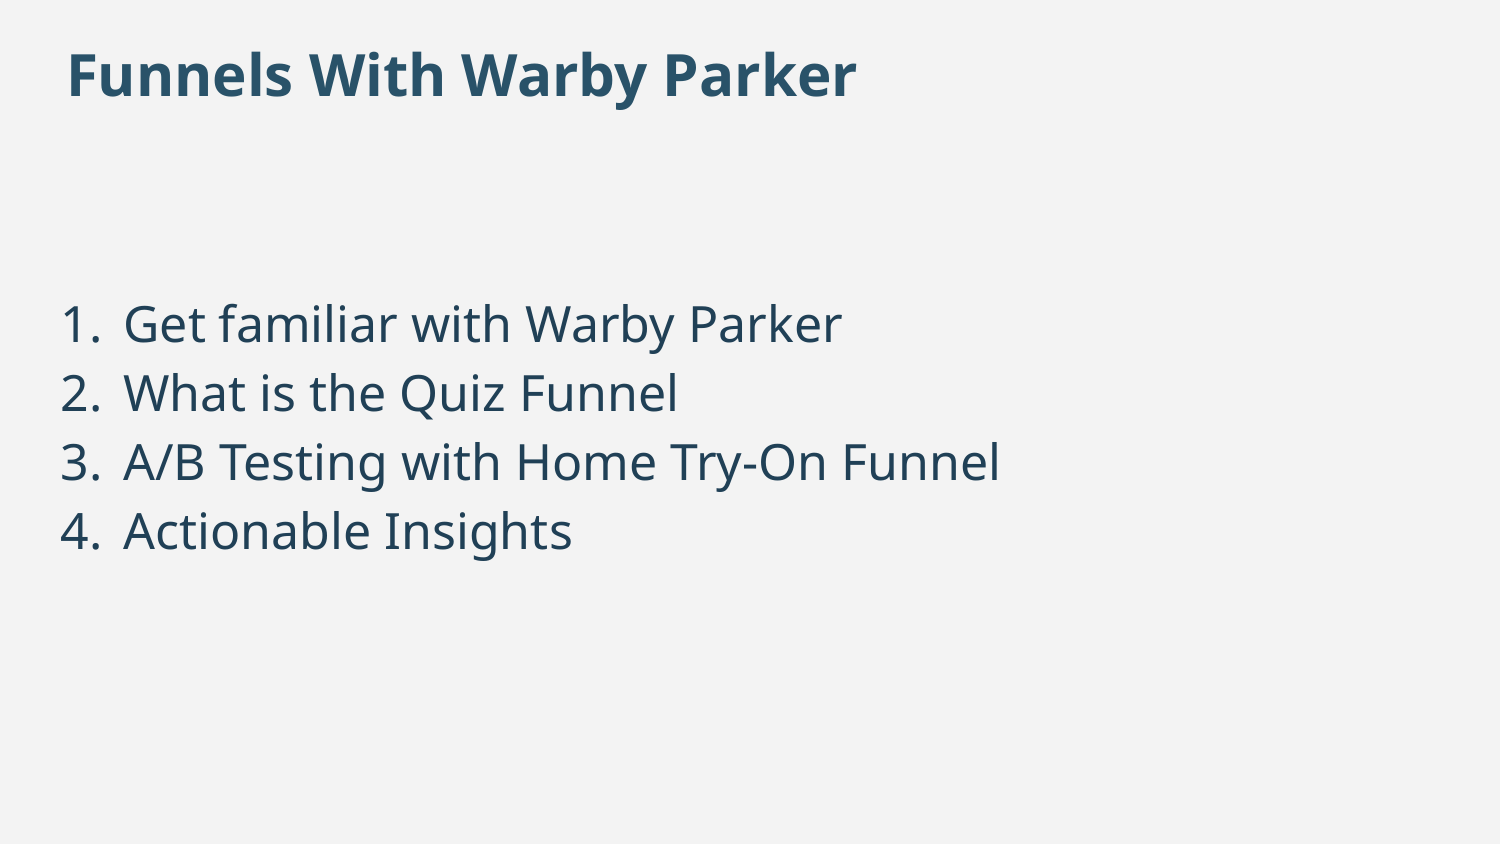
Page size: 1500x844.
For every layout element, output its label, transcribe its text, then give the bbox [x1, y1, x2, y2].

title Funnels With Warby Parker [51, 23, 1449, 117]
text_box Get familiar with Warby Parker What is the Quiz Funnel A/B Testing with Home Try-On Funnel Actionable Insights [33, 154, 1356, 689]
